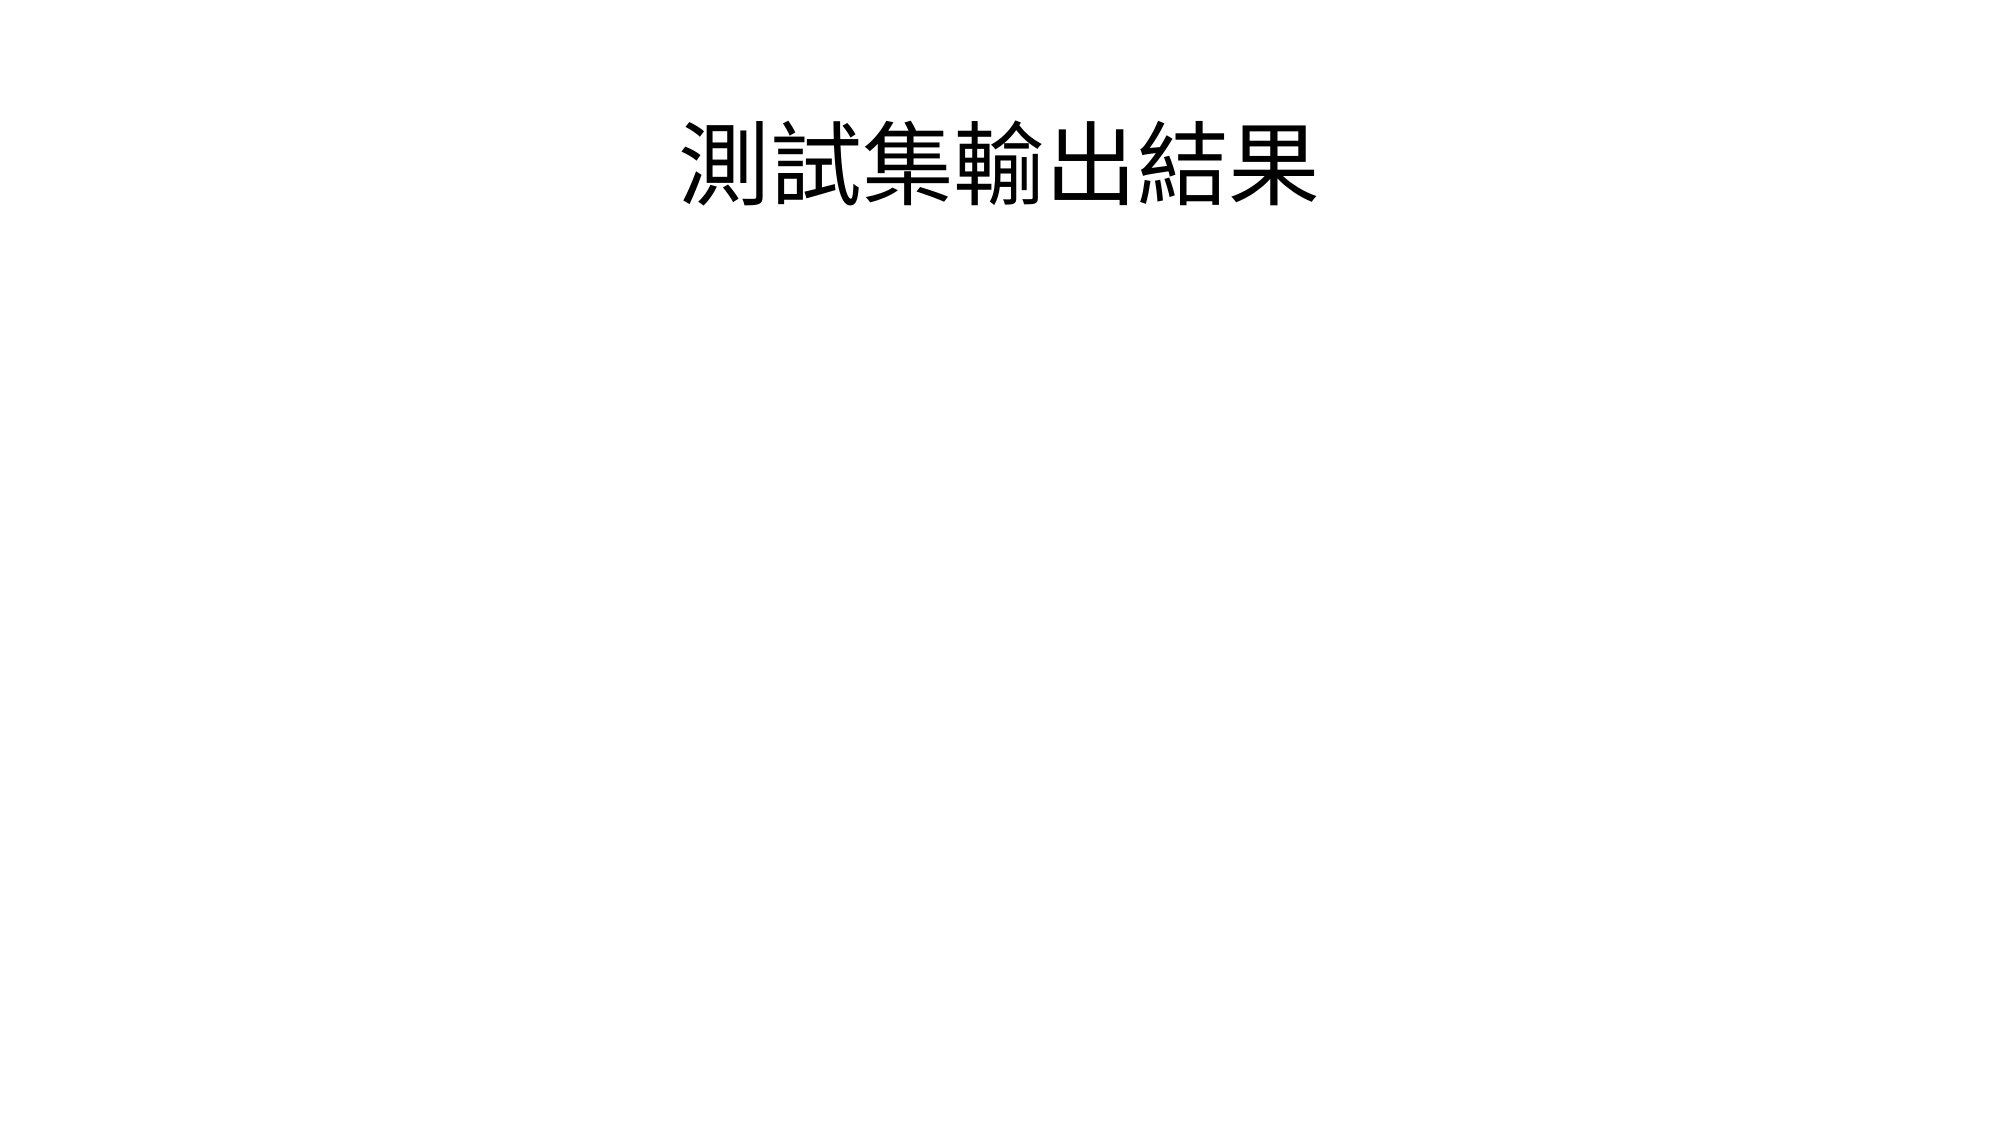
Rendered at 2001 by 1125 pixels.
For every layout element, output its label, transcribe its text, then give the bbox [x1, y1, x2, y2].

title 測試集輸出結果 [137, 59, 1863, 278]
